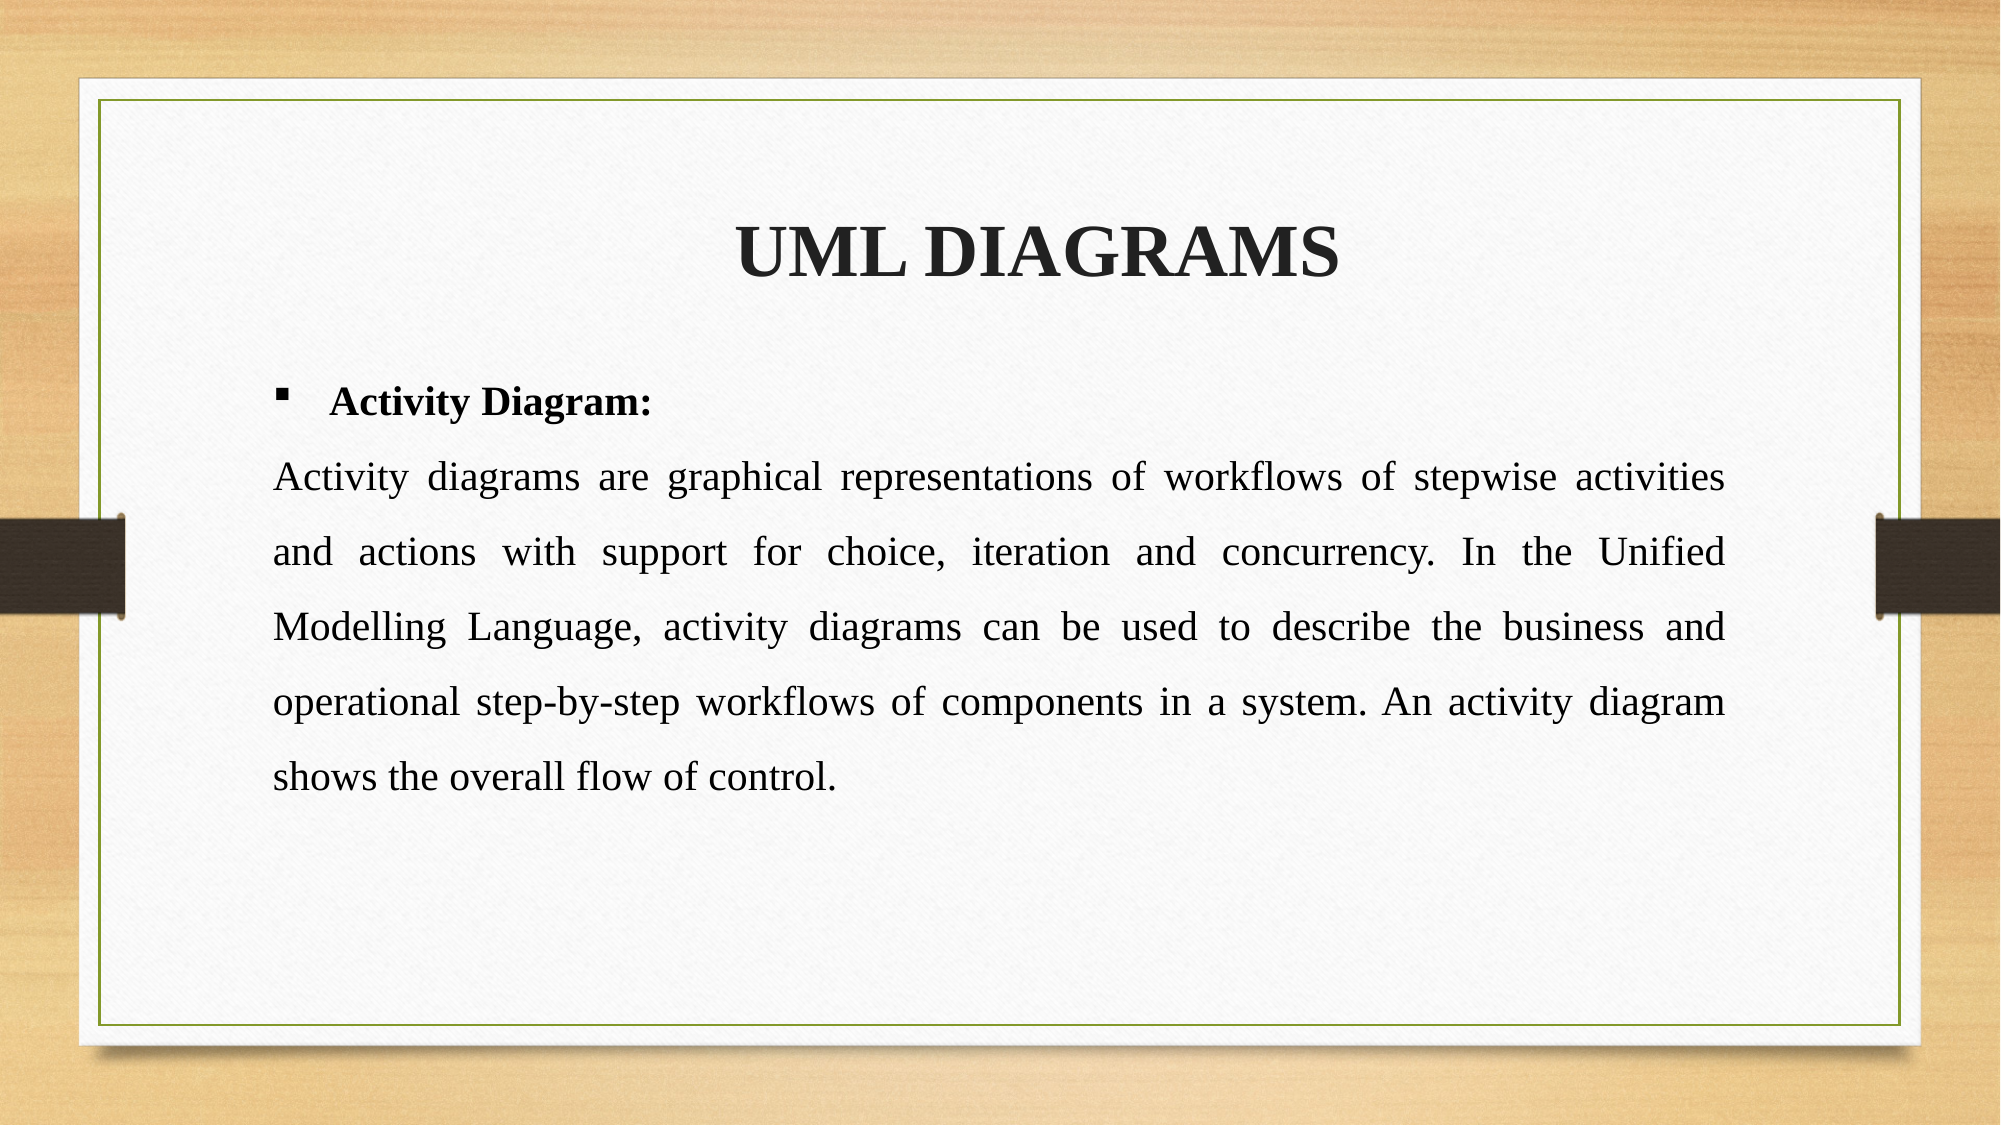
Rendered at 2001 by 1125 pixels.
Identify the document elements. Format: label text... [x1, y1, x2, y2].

text_box UML DIAGRAMS [258, 131, 1669, 285]
text_box Activity Diagram: Activity diagrams are graphical representations of workflows of stepwise activities and actions with support for choice, iteration and concurrency. In the Unified Modelling Language, activity diagrams can be used to describe the business and operational step-by-step workflows of components in a system. An activity diagram shows the overall flow of control. [258, 341, 1742, 807]
picture [0, 0, 2001, 1125]
